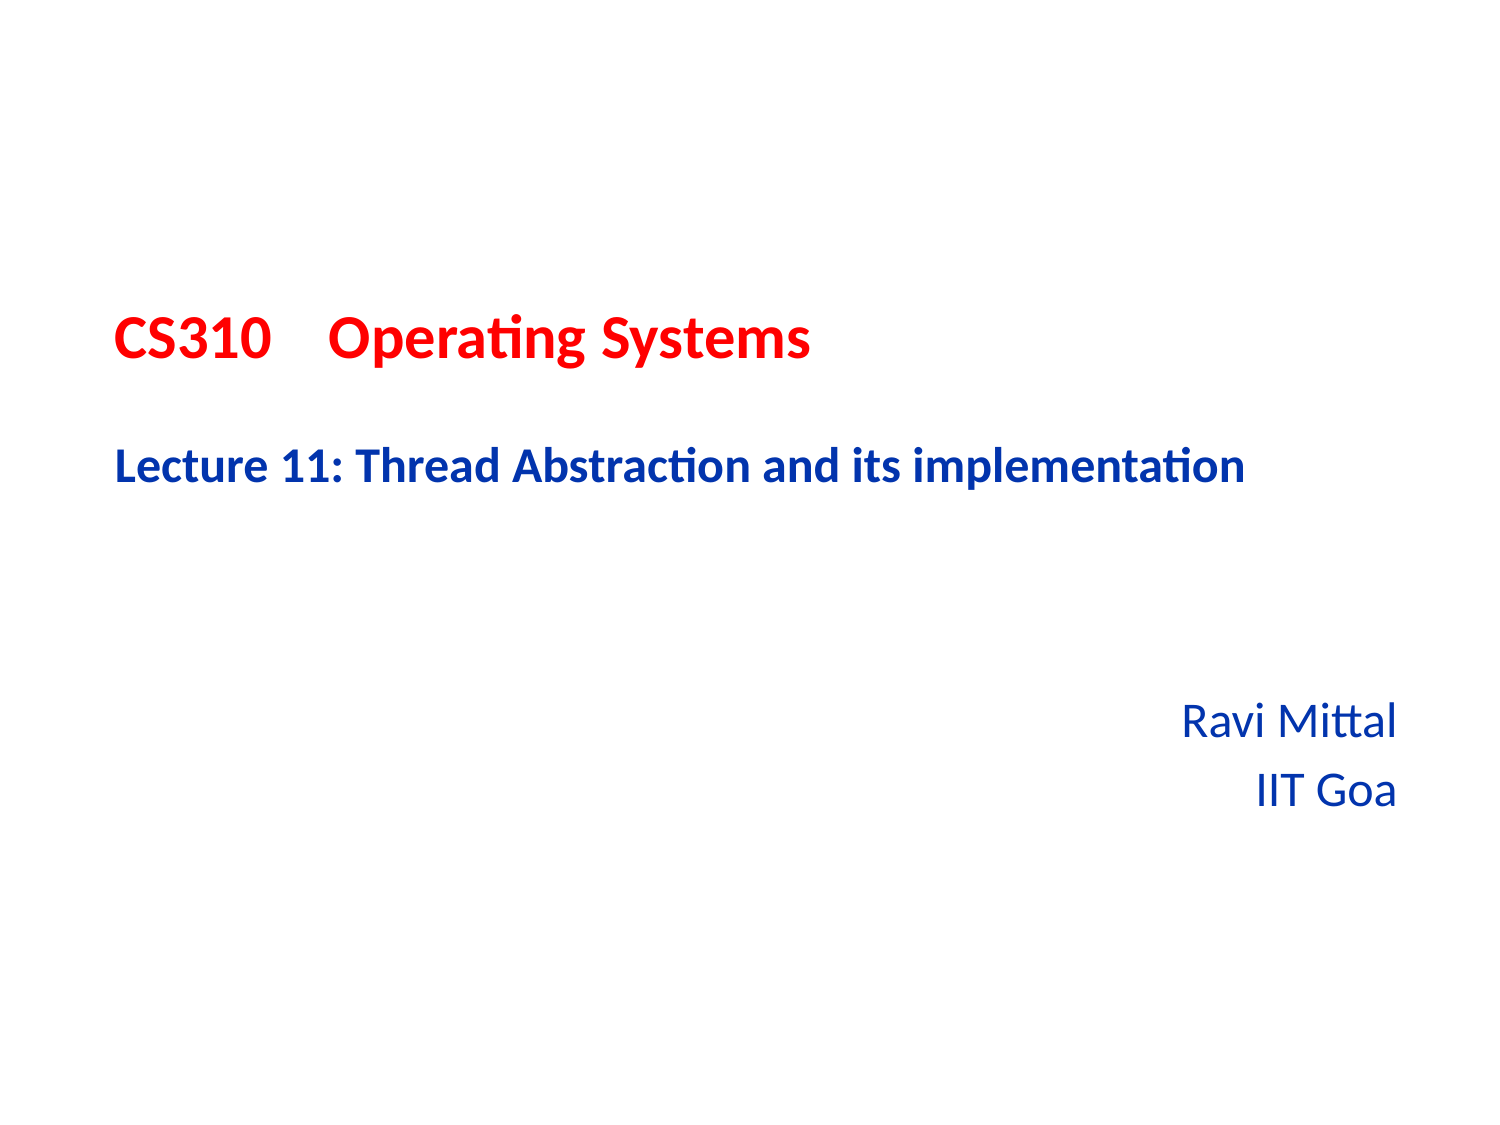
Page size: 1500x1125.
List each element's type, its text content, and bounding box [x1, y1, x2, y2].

subtitle Ravi Mittal IIT Goa [99, 687, 1413, 925]
title CS310 Operating Systems Lecture 11: Thread Abstraction and its implementation [99, 196, 1388, 534]
